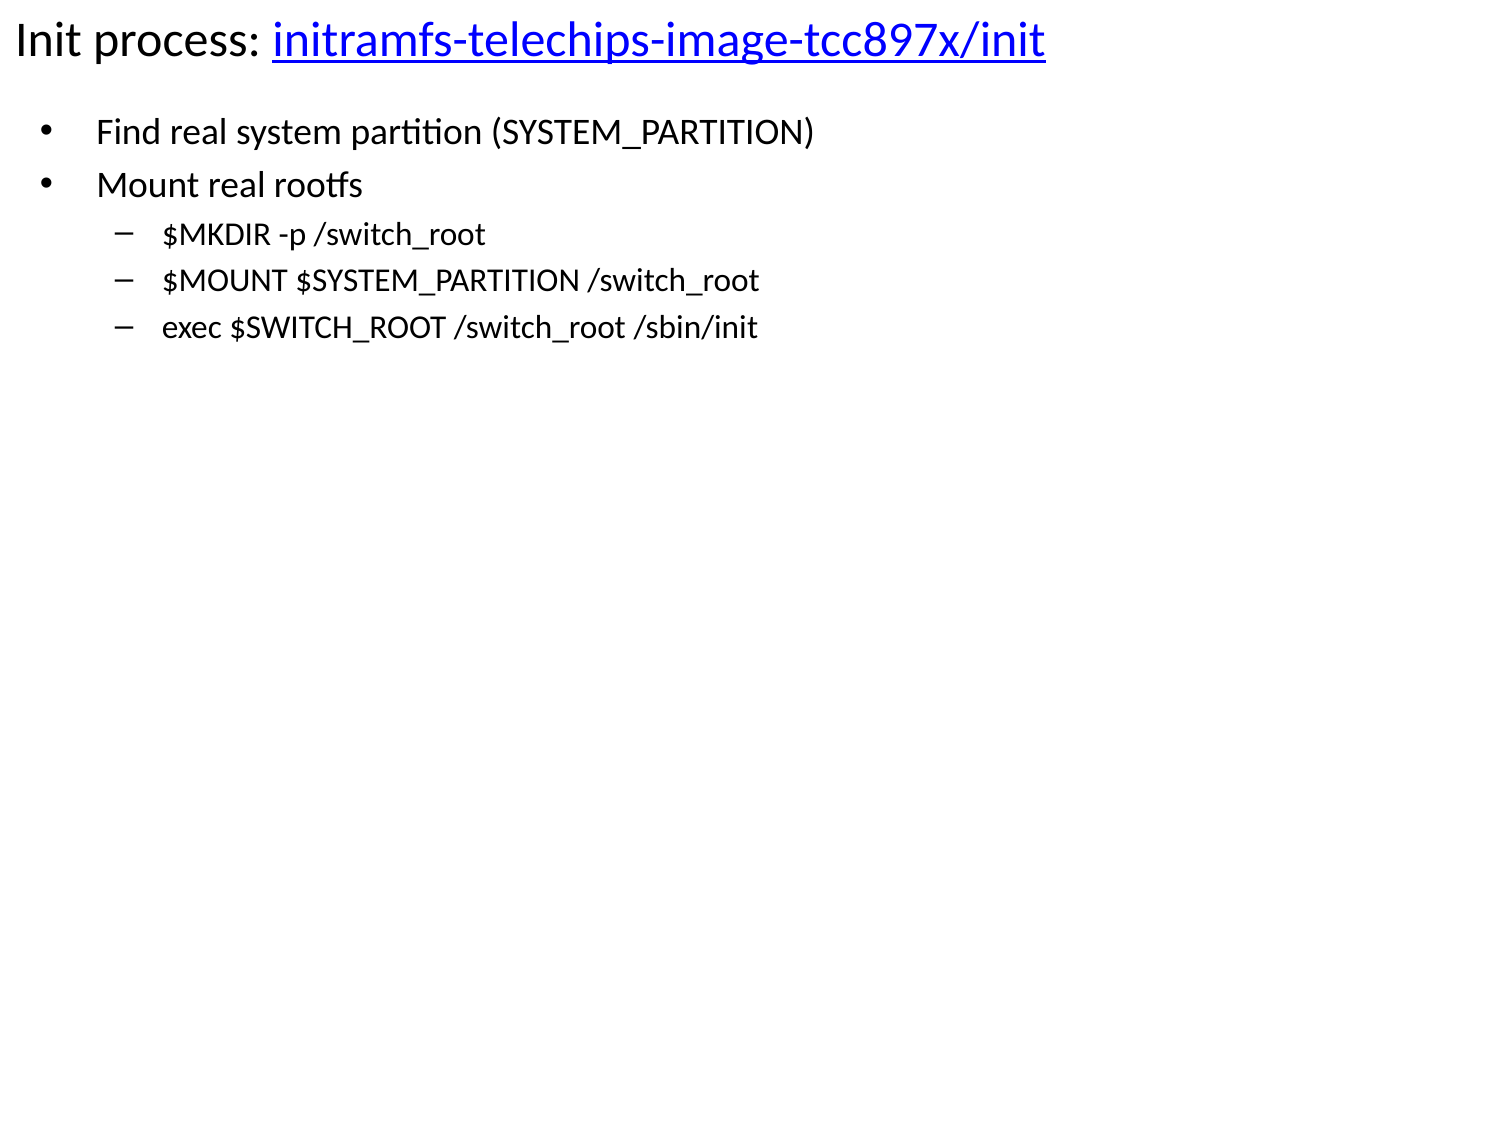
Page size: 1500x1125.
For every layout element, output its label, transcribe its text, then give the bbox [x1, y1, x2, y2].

title Init process: initramfs-telechips-image-tcc897x/init [0, 0, 1500, 75]
list Find real system partition (SYSTEM_PARTITION) Mount real rootfs $MKDIR -p /switch_root $MOUNT $SYSTEM_PARTITION /switch_root exec $SWITCH_ROOT /switch_root /sbin/init [24, 99, 1463, 1113]
